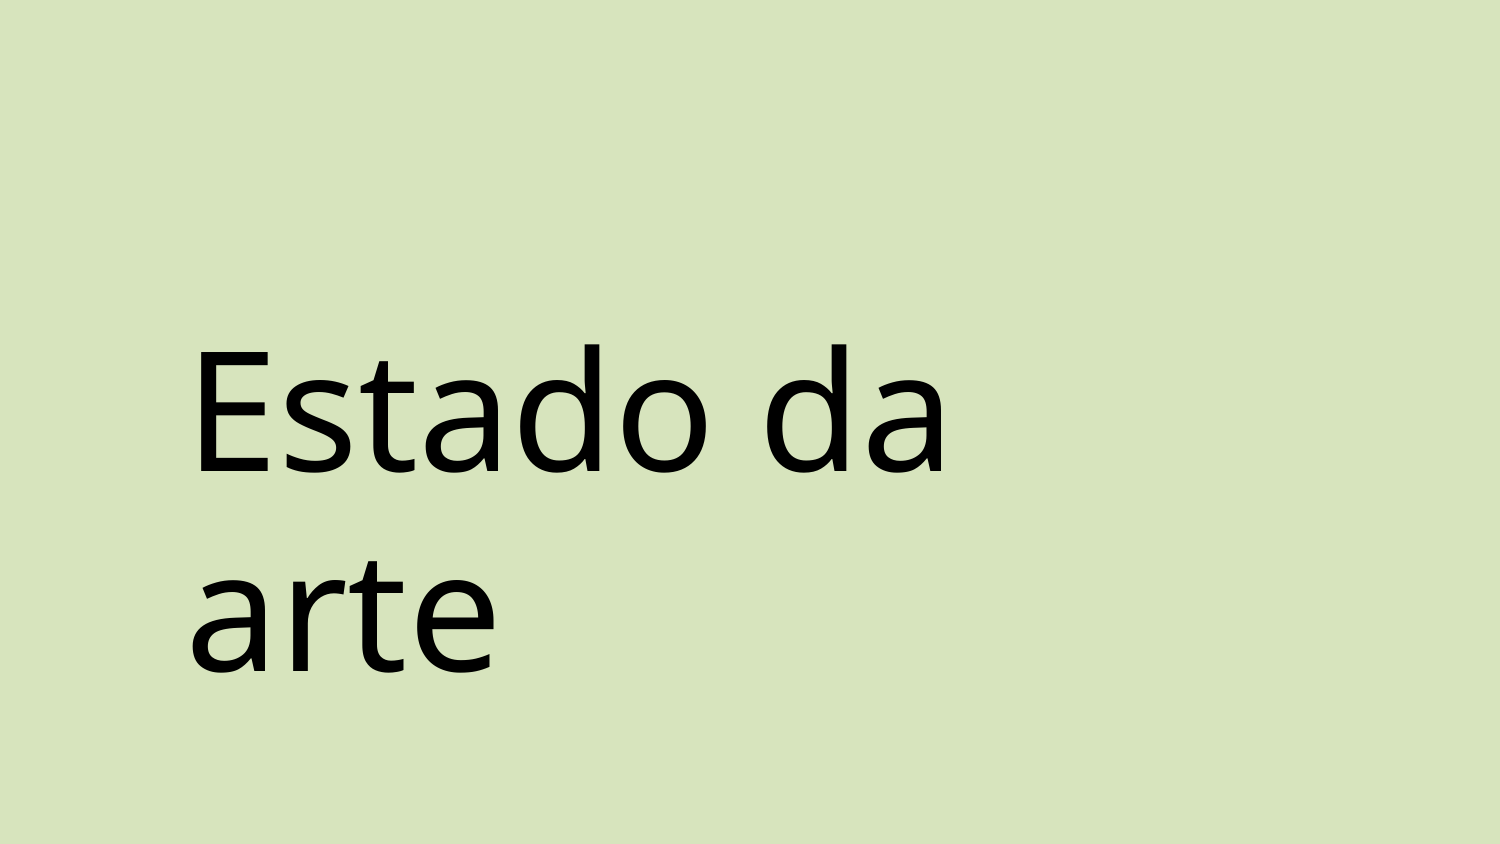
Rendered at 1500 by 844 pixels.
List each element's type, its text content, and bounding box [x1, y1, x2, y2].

text_box Estado da arte [171, 296, 1306, 712]
